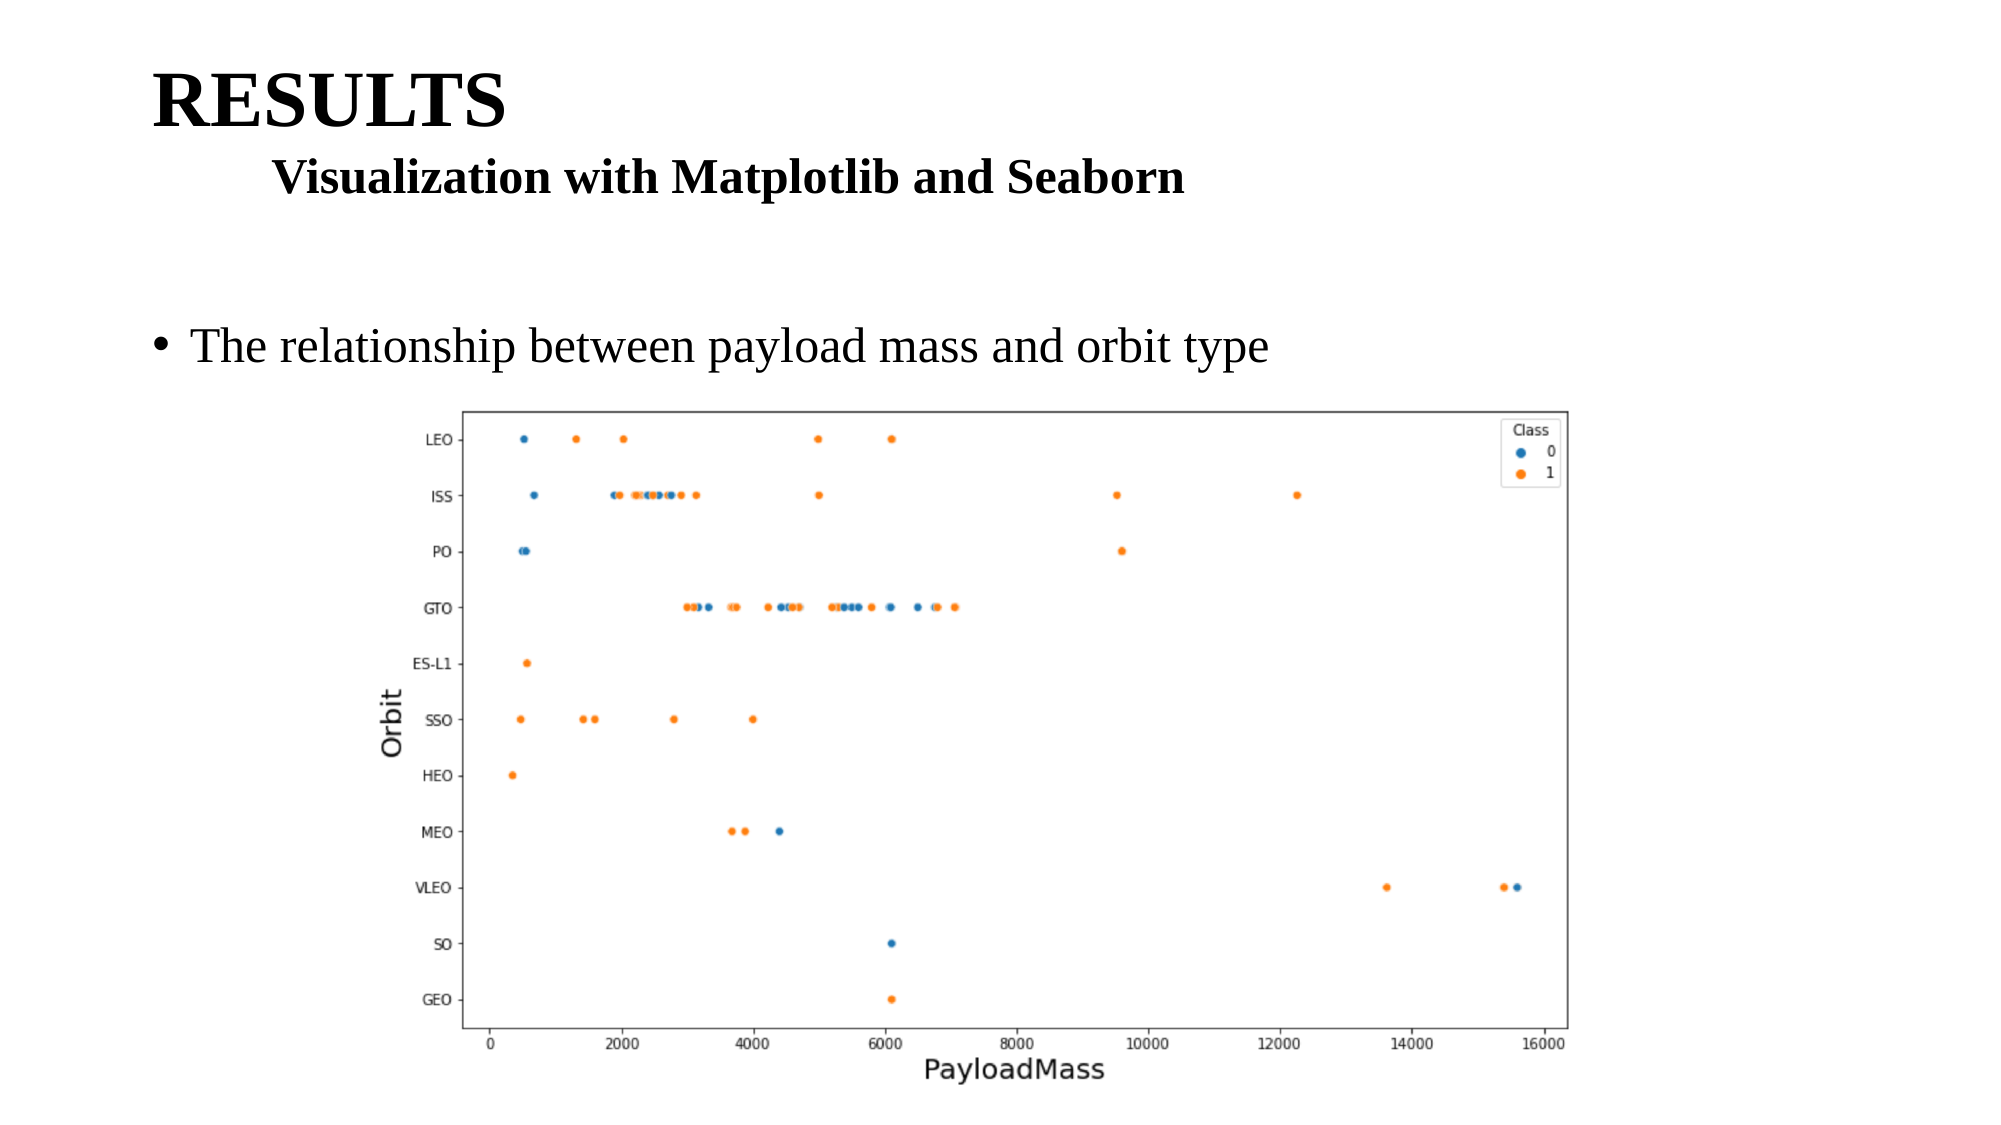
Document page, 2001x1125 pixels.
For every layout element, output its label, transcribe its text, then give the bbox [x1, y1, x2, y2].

picture [374, 401, 1585, 1104]
text_box RESULTS Visualization with Matplotlib and Seaborn [137, 49, 2000, 213]
list The relationship between payload mass and orbit type [137, 312, 1863, 1104]
